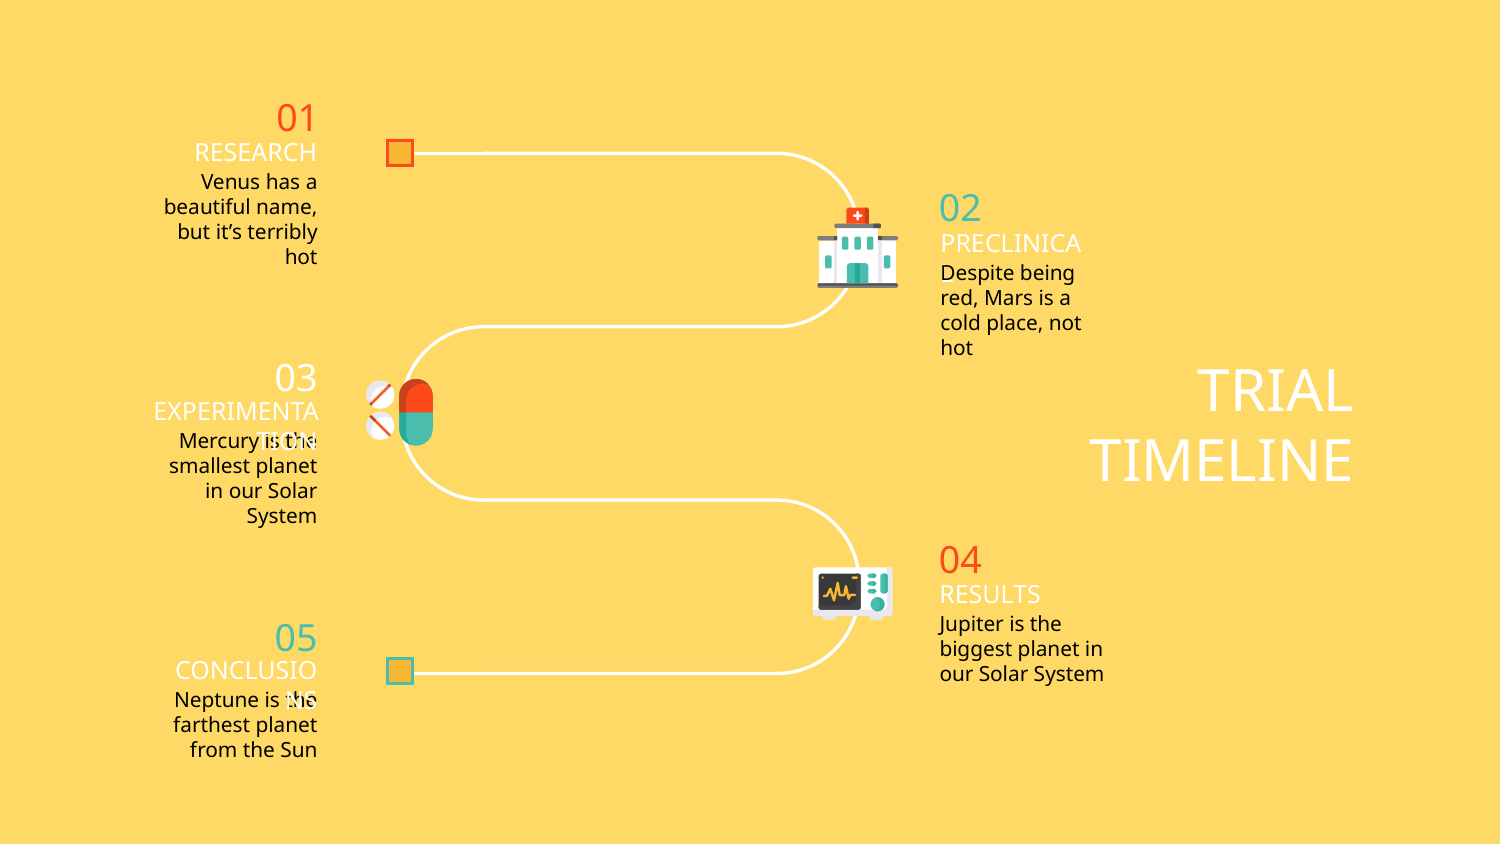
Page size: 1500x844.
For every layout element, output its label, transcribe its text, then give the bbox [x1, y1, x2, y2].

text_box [812, 567, 893, 620]
text_box Neptune is the farthest planet from the Sun [118, 671, 333, 766]
title EXPERIMENTATION [130, 402, 333, 444]
title RESULTS [924, 563, 1101, 627]
title TRIAL TIMELINE [1050, 345, 1370, 501]
text_box [387, 140, 413, 154]
title CONCLUSIONS [156, 662, 333, 703]
text_box [387, 678, 413, 684]
text_box Jupiter is the biggest planet in our Solar System [924, 595, 1126, 690]
title 01 [132, 78, 335, 142]
text_box [413, 148, 906, 684]
title RESEARCH [156, 142, 333, 185]
text_box Mercury is the smallest planet in our Solar System [136, 444, 333, 507]
title PRECLINICAL [925, 212, 1102, 244]
title 03 [130, 338, 333, 402]
title 04 [924, 520, 1100, 585]
title 05 [130, 598, 333, 662]
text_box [364, 378, 433, 446]
text_box Venus has a beautiful name, but it’s terribly hot [136, 153, 333, 248]
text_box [817, 207, 899, 289]
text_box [391, 152, 861, 675]
title 02 [924, 168, 1100, 232]
text_box Despite being red, Mars is a cold place, not hot [925, 244, 1127, 339]
